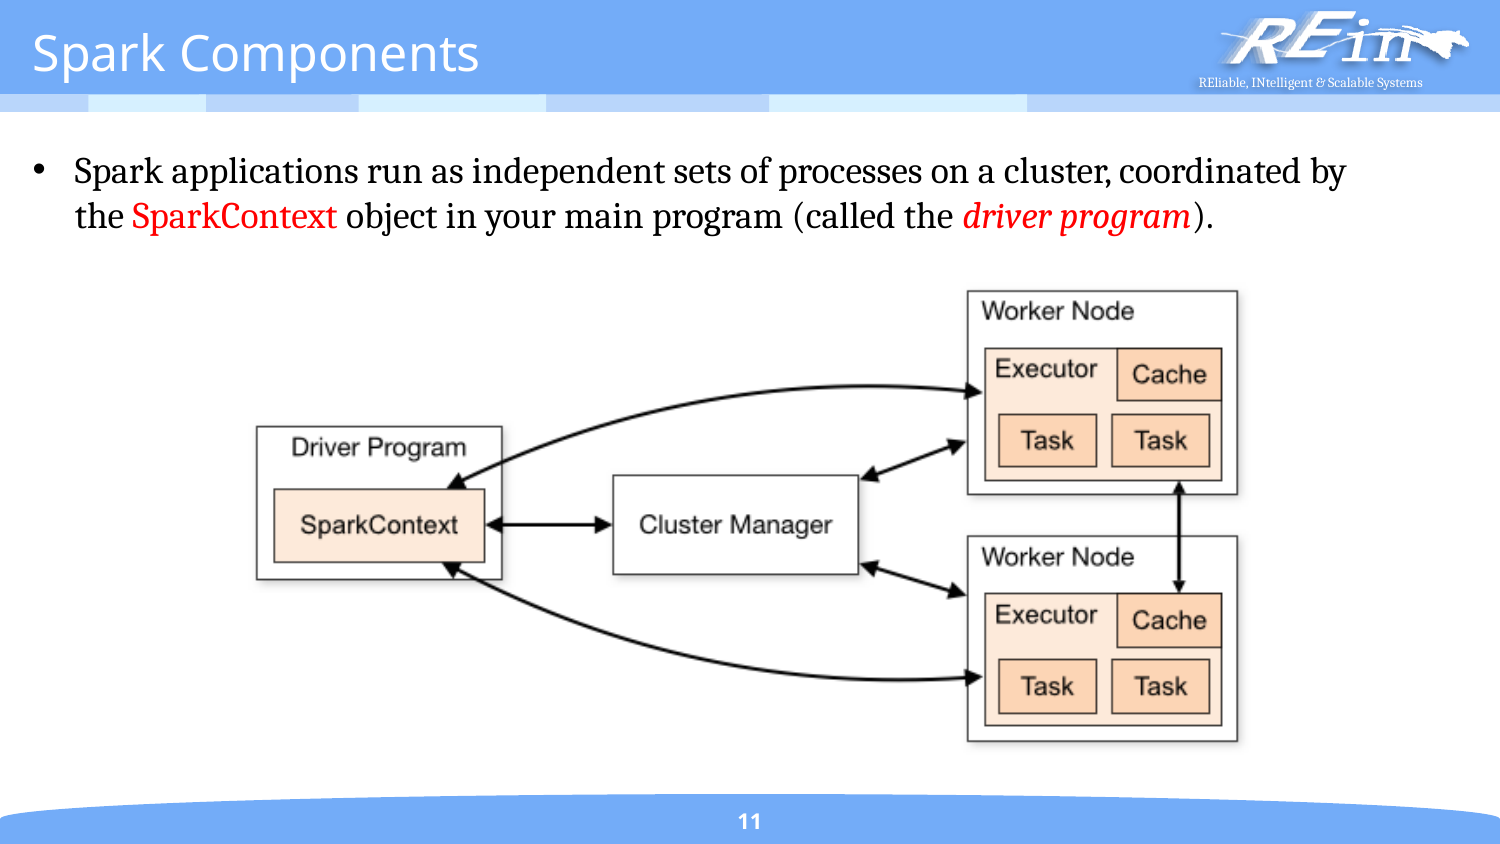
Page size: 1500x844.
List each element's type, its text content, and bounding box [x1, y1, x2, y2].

title Spark Components [17, 17, 1136, 86]
slide_number 11 [667, 802, 833, 842]
picture [232, 267, 1268, 765]
list Spark applications run as independent sets of processes on a cluster, coordinated by the SparkContext object in your main program (called the driver program). [17, 138, 1459, 786]
